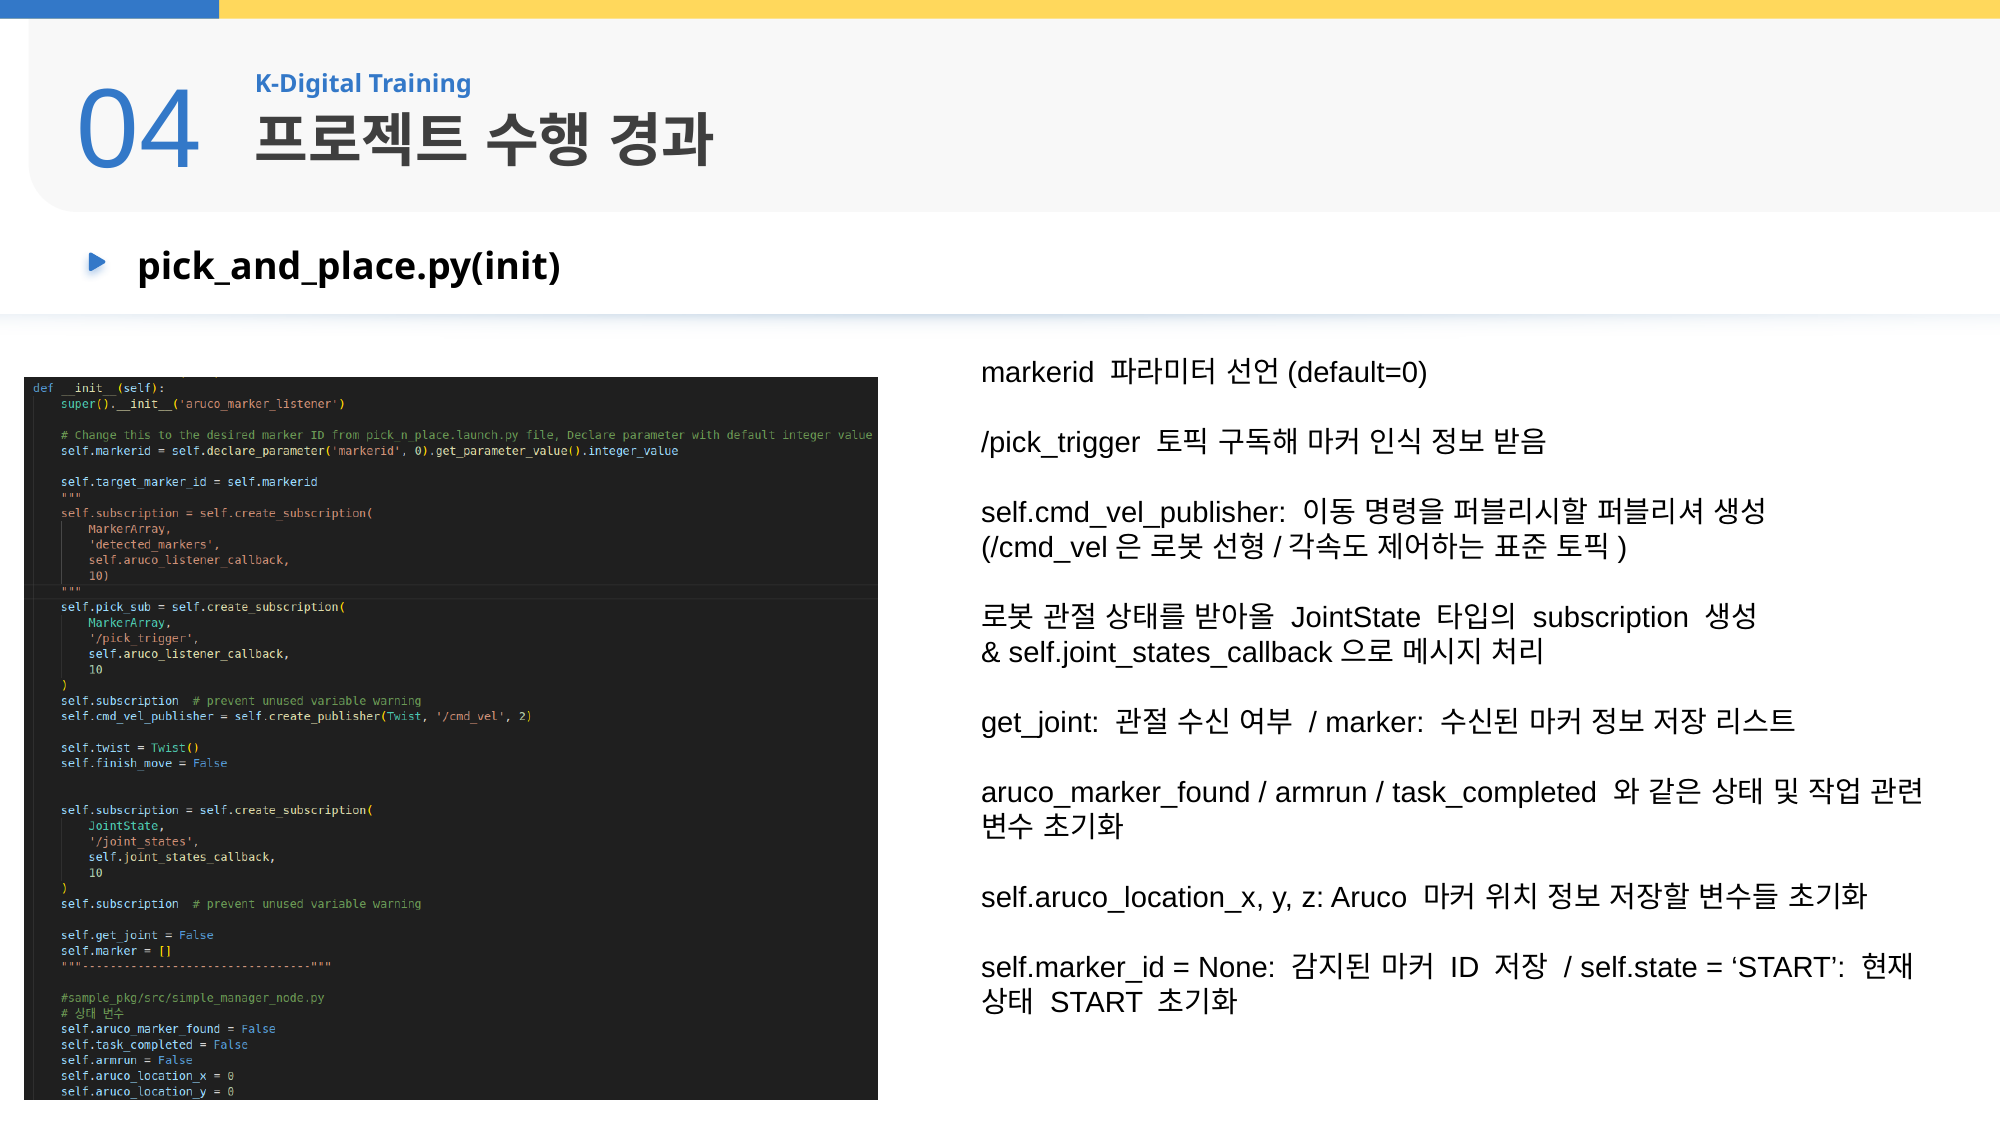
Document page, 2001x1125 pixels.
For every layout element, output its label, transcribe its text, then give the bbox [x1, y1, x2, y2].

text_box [88, 234, 1816, 296]
text_box [28, 19, 2000, 212]
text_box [61, 54, 1038, 192]
picture [0, 314, 2000, 354]
text_box [220, 0, 2000, 19]
text_box markerid 파라미터 선언(default=0) /pick_trigger 토픽 구독해 마커 인식 정보 받음 self.cmd_vel_publisher: 이동 명령을 퍼블리시할 퍼블리셔 생성 (/cmd_vel은 로봇 선형/각속도 제어하는 표준 토픽) 로봇 관절 상태를 받아올 JointState 타입의 subscription 생성 & self.joint_states_callback으로 메시지 처리 get_joint: 관절 수신 여부 / marker: 수신된 마커 정보 저장 리스트 aruco_marker_found / armrun / task_completed 와 같은 상태 및 작업 관련 변수 초기화 self.aruco_location_x, y, z: Aruco 마커 위치 정보 저장할 변수들 초기화 self.marker_id = None: 감지된 마커 ID 저장 / self.state = ‘START’: 현재 상태 START 초기화 [966, 364, 1942, 1013]
text_box [0, 0, 220, 19]
picture [24, 377, 879, 1101]
